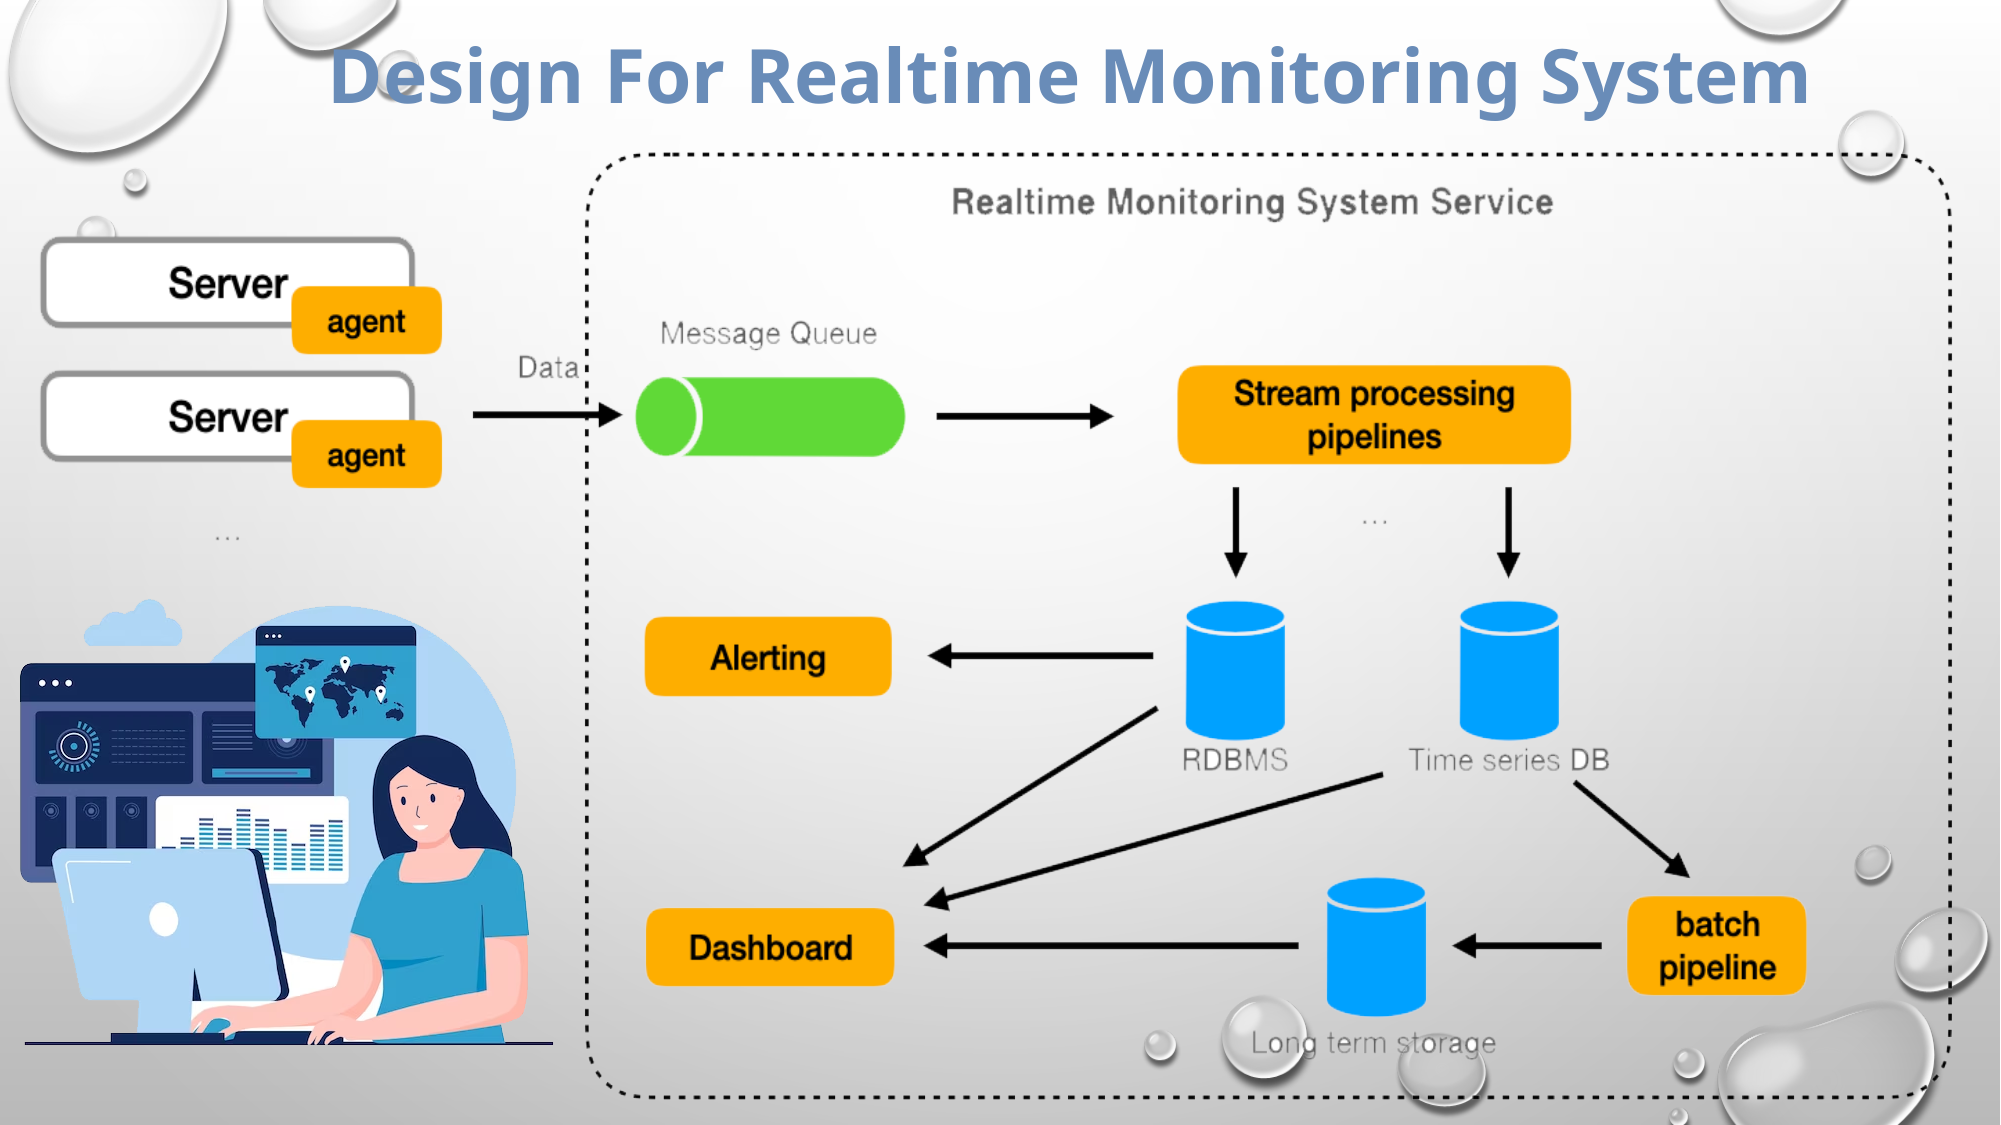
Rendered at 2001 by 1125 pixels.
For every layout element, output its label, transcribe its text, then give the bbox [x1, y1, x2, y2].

text_box Design For Realtime Monitoring System [313, 20, 1829, 100]
picture [0, 0, 2000, 1125]
